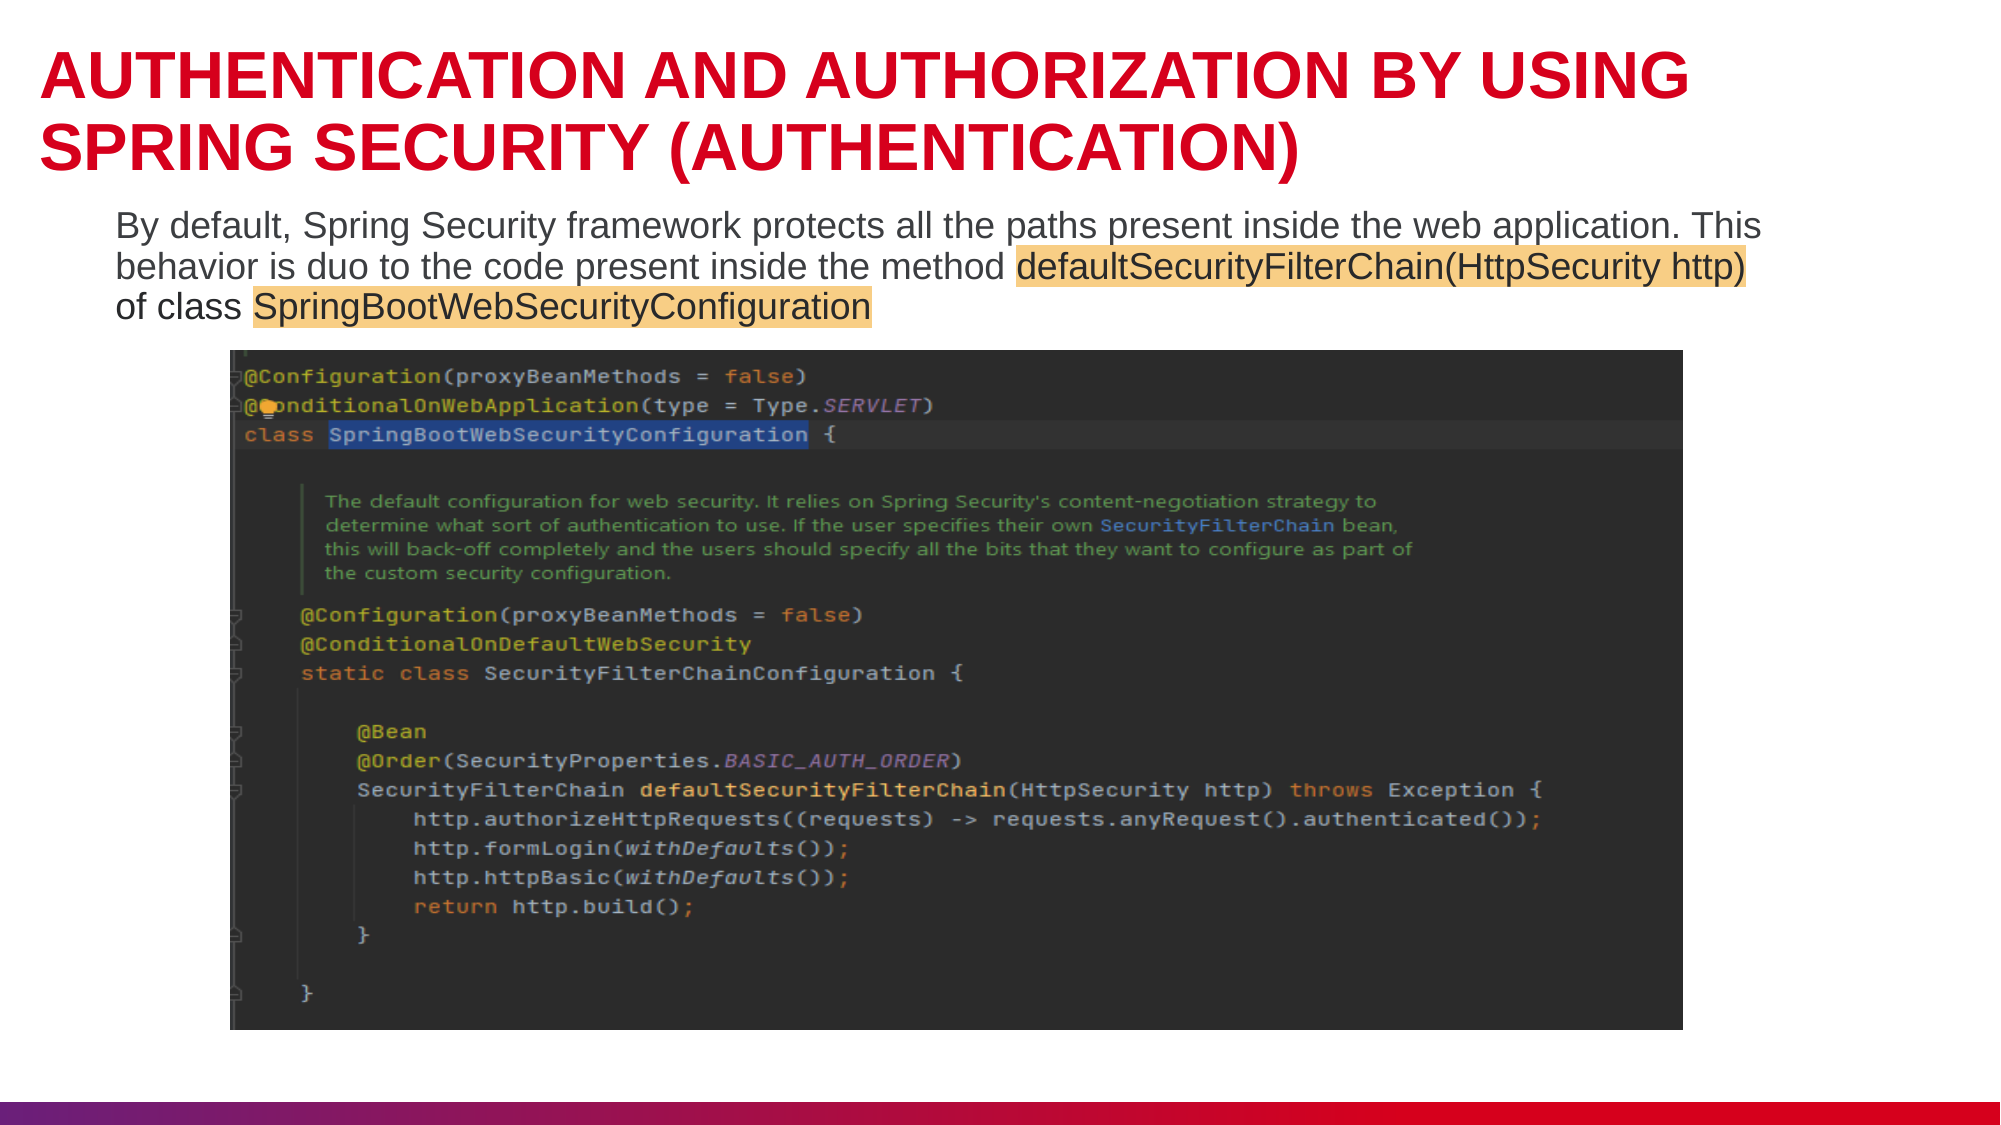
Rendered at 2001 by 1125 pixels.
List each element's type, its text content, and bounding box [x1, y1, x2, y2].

title AUTHENTICATION AND AUTHORIZATION BY USING SPRING SECURITY (AUTHENTICATION) [24, 33, 1714, 149]
list By default, Spring Security framework protects all the paths present inside the web application. This behavior is duo to the code present inside the method defaultSecurityFilterChain(HttpSecurity http) of class SpringBootWebSecurityConfiguration [100, 199, 1789, 959]
picture [230, 350, 1683, 1030]
